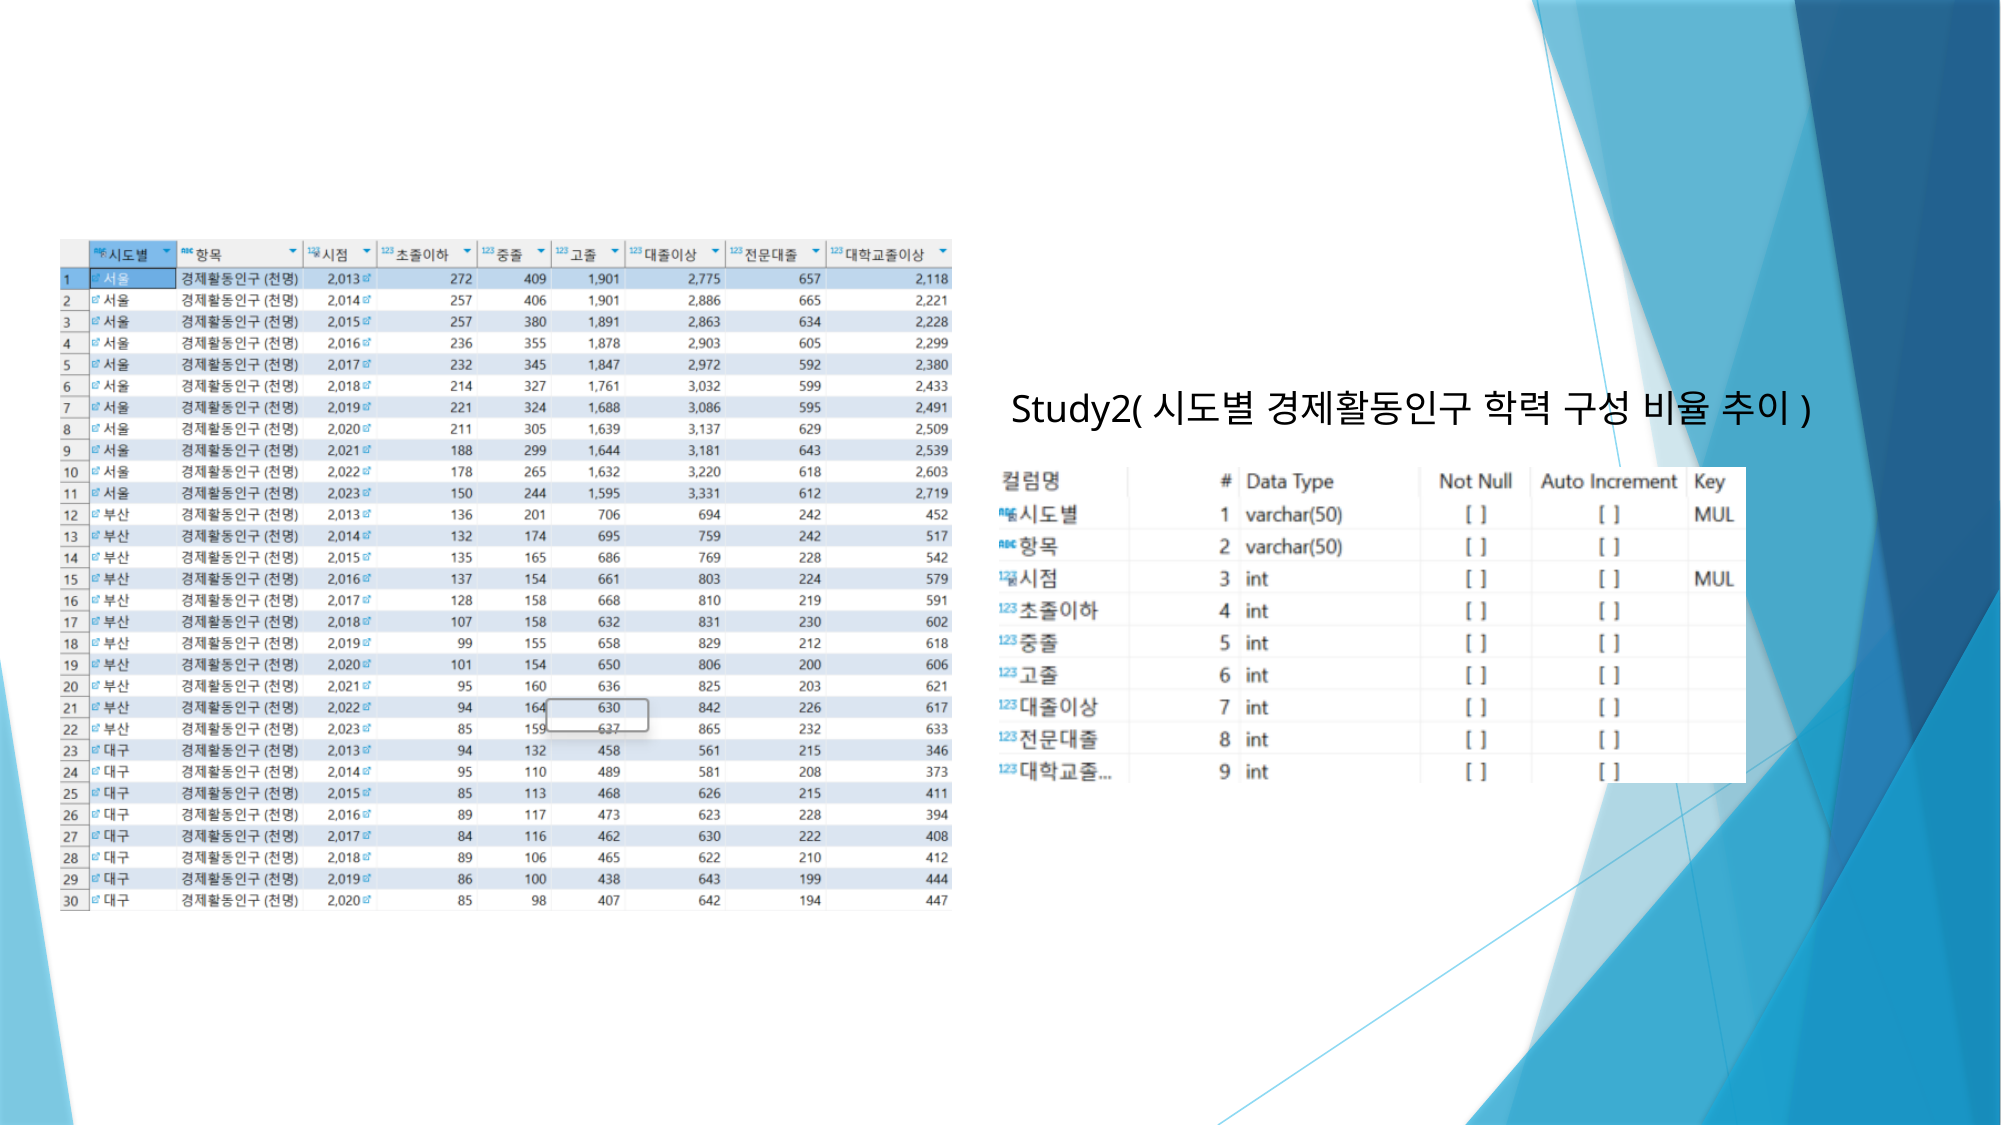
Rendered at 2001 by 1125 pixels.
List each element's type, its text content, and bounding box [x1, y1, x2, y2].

picture [999, 466, 1746, 784]
picture [59, 238, 953, 911]
text_box Study2(시도별 경제활동인구 학력 구성 비율 추이) [996, 377, 1827, 438]
